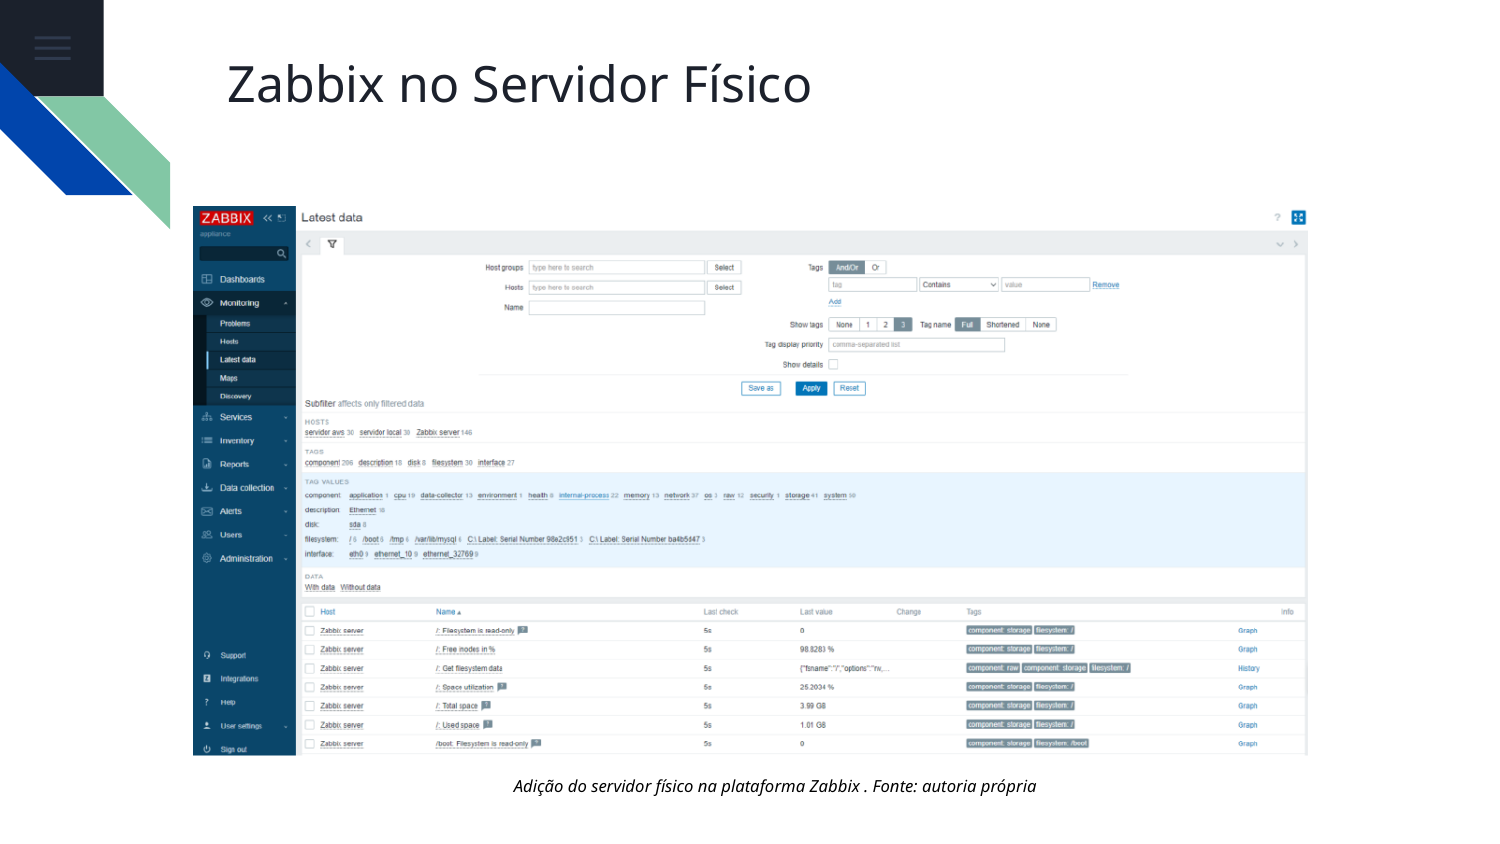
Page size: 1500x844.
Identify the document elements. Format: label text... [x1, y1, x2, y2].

picture [191, 204, 1308, 756]
title Zabbix no Servidor Físico [212, 37, 1368, 119]
text_box Adição do servidor físico na plataforma Zabbix . Fonte: autoria própria [298, 764, 1277, 811]
